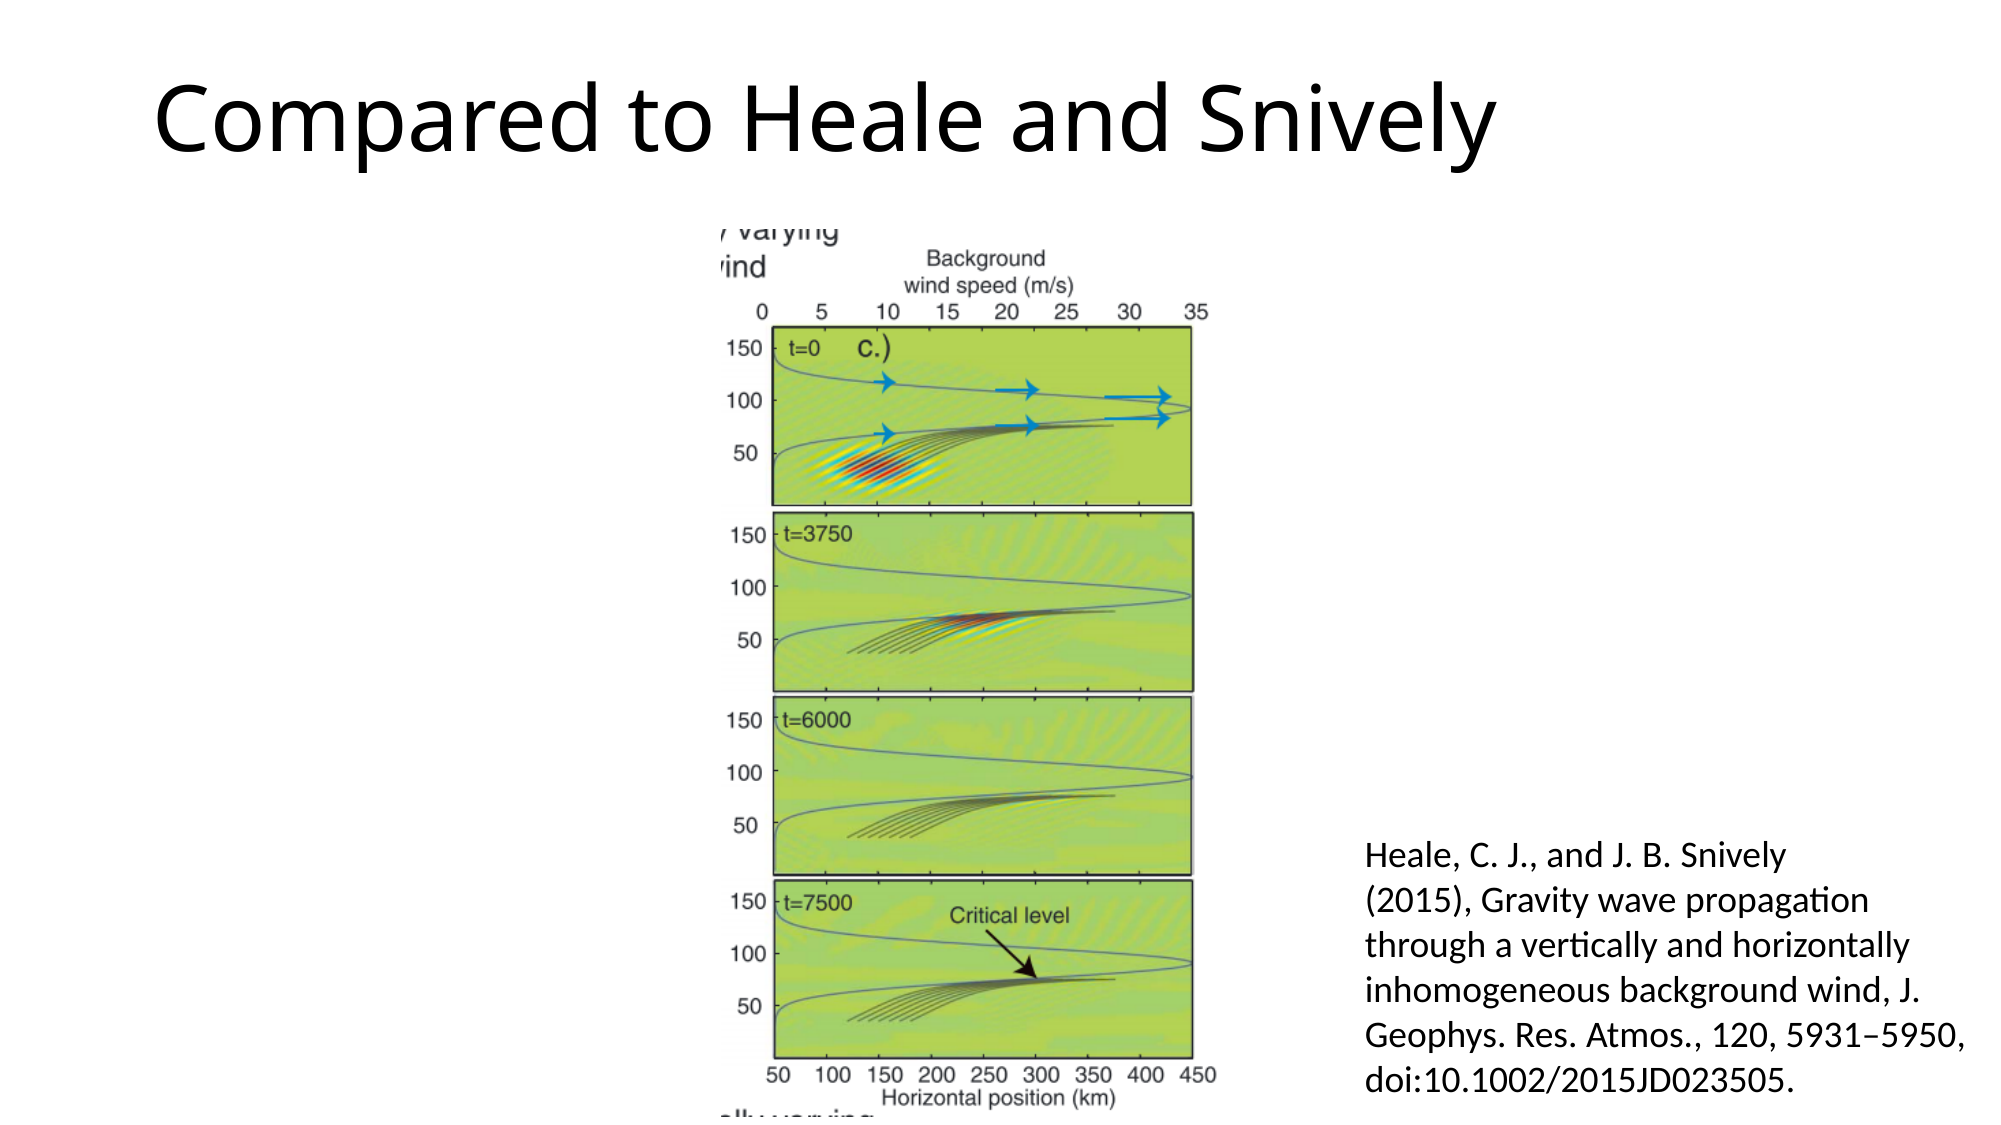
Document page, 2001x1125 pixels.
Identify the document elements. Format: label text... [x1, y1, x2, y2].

title Compared to Heale and Snively [137, 13, 1863, 231]
picture [721, 229, 1278, 1117]
text_box Heale, C. J., and J. B. Snively (2015), Gravity wave propagation through a vertically and horizontally inhomogeneous background wind, J. Geophys. Res. Atmos., 120, 5931–5950, doi:10.1002/2015JD023505. [1349, 822, 2000, 1108]
